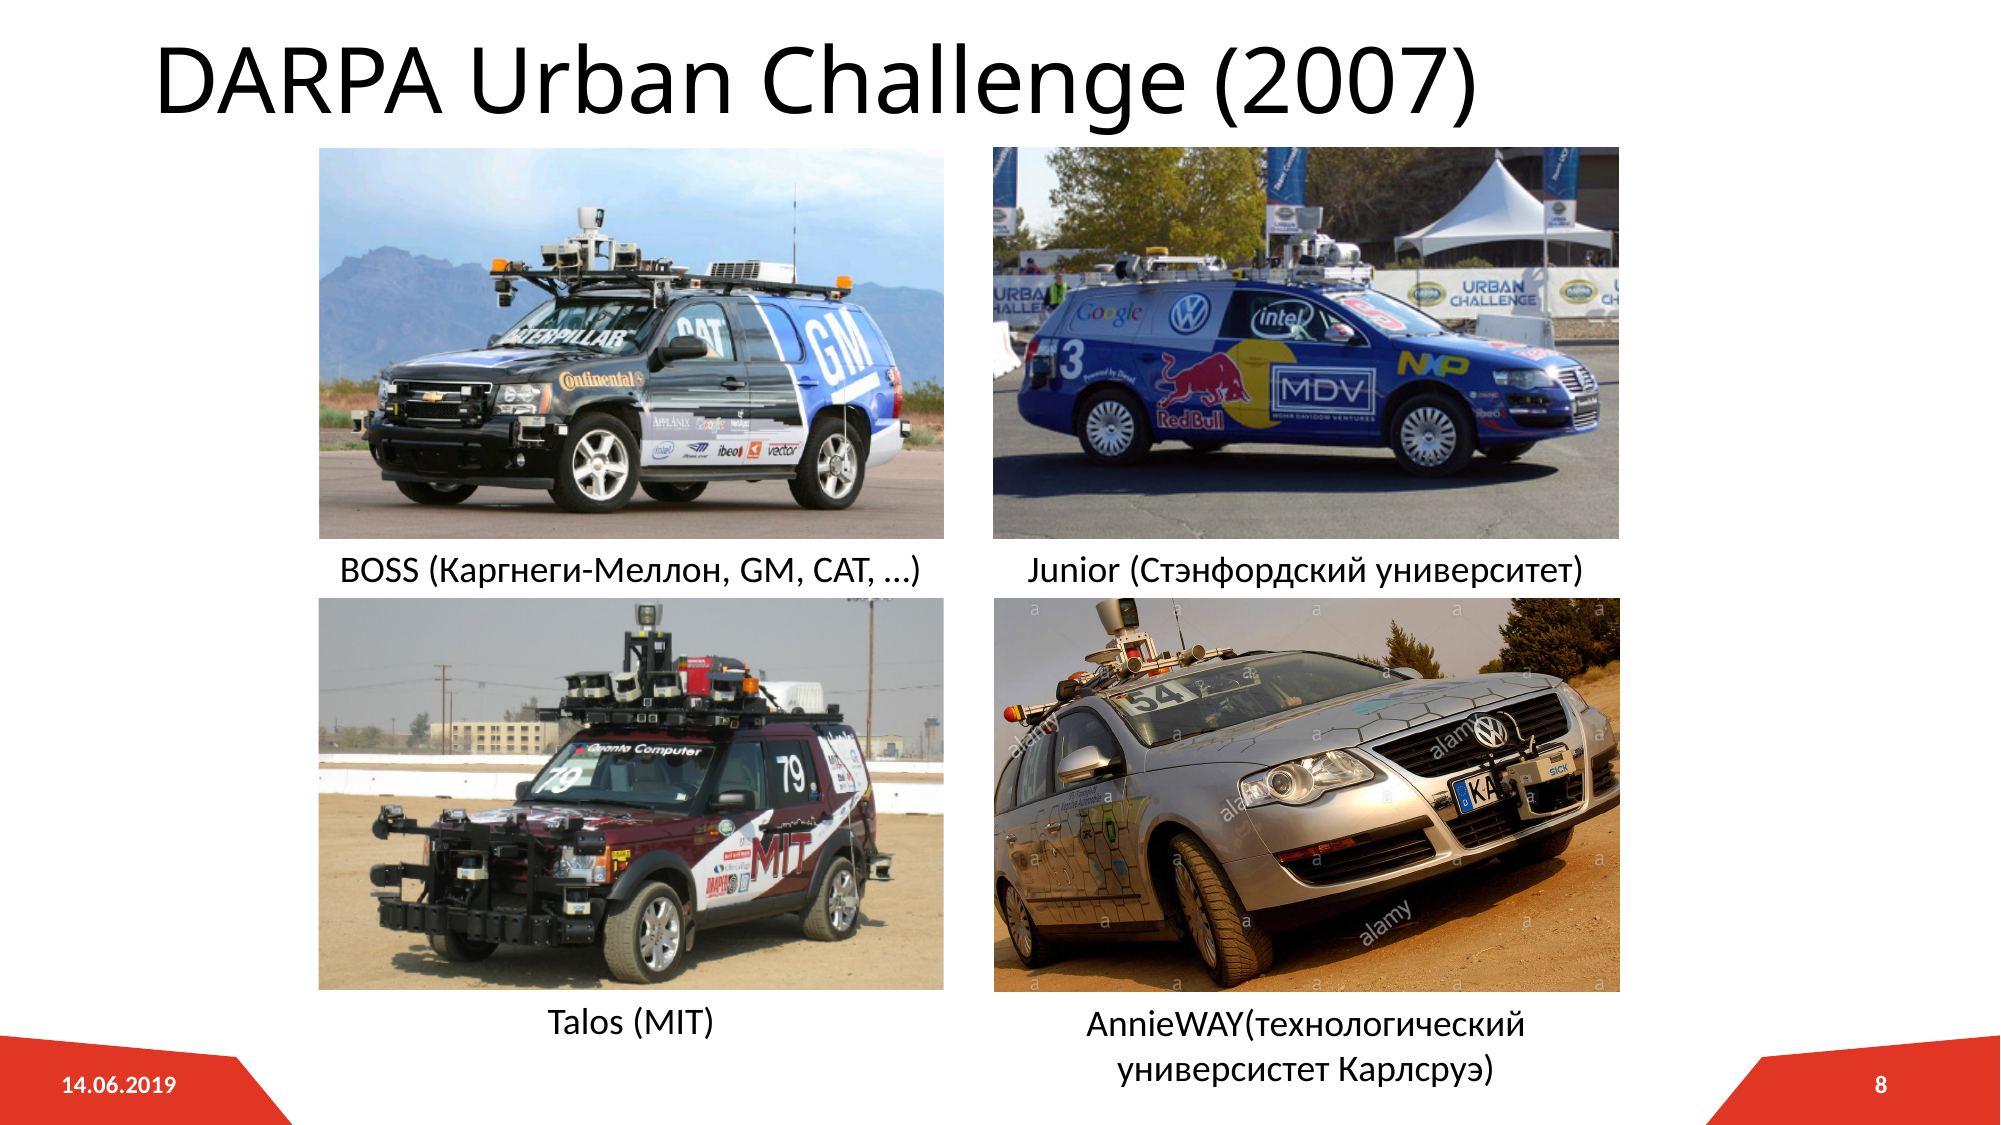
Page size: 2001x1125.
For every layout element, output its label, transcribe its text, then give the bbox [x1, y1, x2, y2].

text_box Junior (Стэнфордский университет) [993, 539, 1619, 598]
title DARPA Urban Challenge (2007) [137, 21, 1863, 148]
picture [993, 147, 1619, 539]
picture [318, 147, 945, 539]
text_box AnnieWAY(технологический универсистет Карлсруэ) [993, 992, 1619, 1097]
text_box Talos (MIT) [318, 990, 944, 1049]
text_box BOSS (Каргнеги-Меллон, GM, CAT, …) [318, 539, 944, 598]
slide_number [0, 1042, 238, 1125]
picture [993, 598, 1620, 992]
picture [318, 598, 944, 990]
slide_number 8 [1762, 1042, 2000, 1125]
